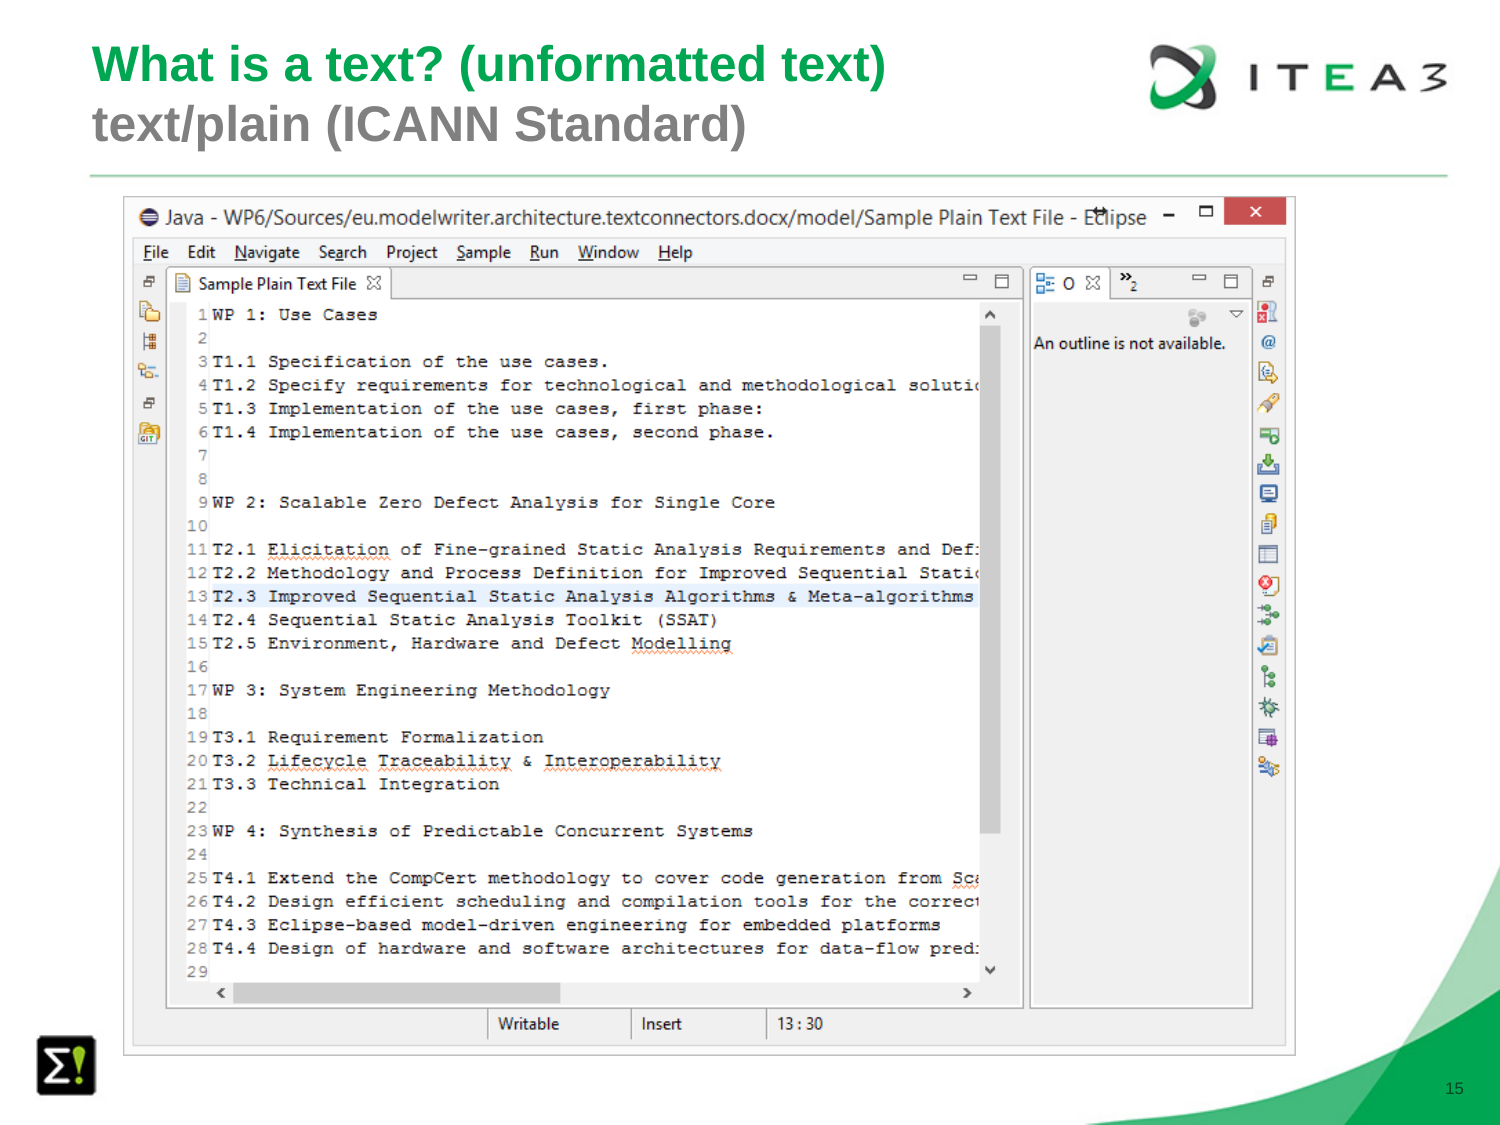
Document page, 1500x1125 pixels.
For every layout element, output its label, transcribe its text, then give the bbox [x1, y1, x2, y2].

title What is a text? (unformatted text) text/plain (ICANN Standard) [76, 23, 1099, 160]
picture [0, 0, 1500, 1125]
